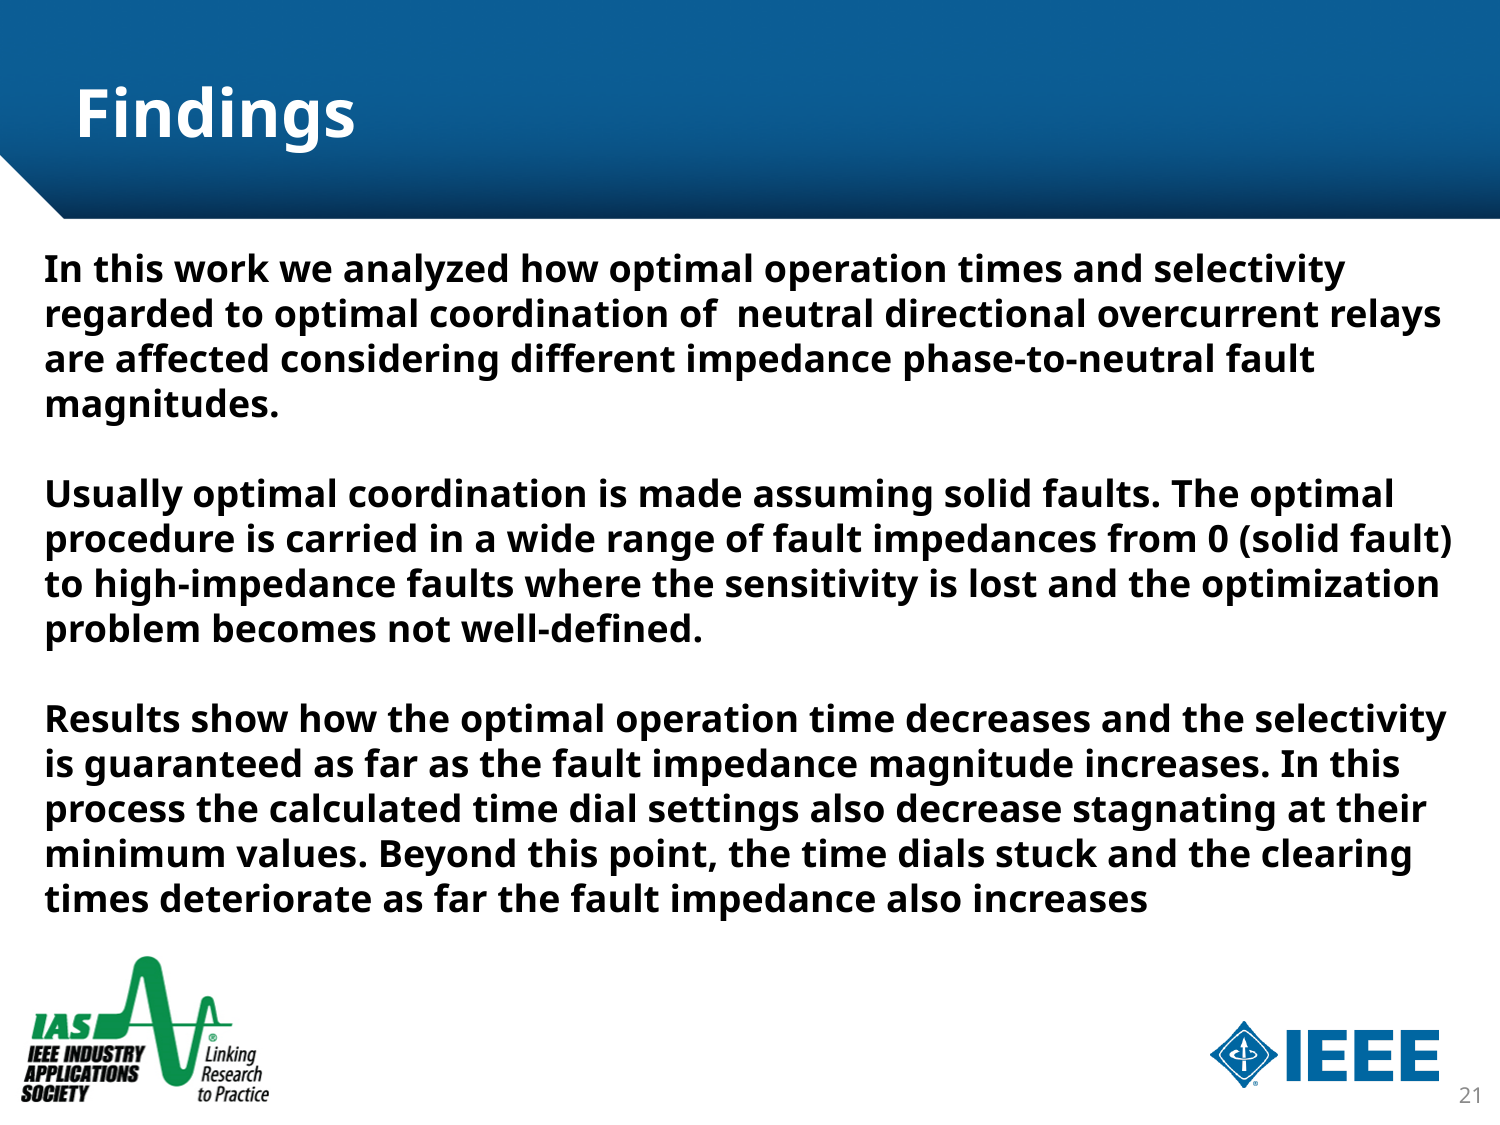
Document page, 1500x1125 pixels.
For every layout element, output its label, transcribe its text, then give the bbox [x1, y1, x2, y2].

text_box In this work we analyzed how optimal operation times and selectivity regarded to optimal coordination of neutral directional overcurrent relays are affected considering different impedance phase-to-neutral fault magnitudes. Usually optimal coordination is made assuming solid faults. The optimal procedure is carried in a wide range of fault impedances from 0 (solid fault) to high-impedance faults where the sensitivity is lost and the optimization problem becomes not well-defined. Results show how the optimal operation time decreases and the selectivity is guaranteed as far as the fault impedance magnitude increases. In this process the calculated time dial settings also decrease stagnating at their minimum values. Beyond this point, the time dials stuck and the clearing times deteriorate as far the fault impedance also increases [29, 237, 1483, 928]
slide_number 21 [1458, 1066, 1500, 1125]
title Findings [59, 22, 1426, 199]
picture [0, 0, 1500, 1125]
